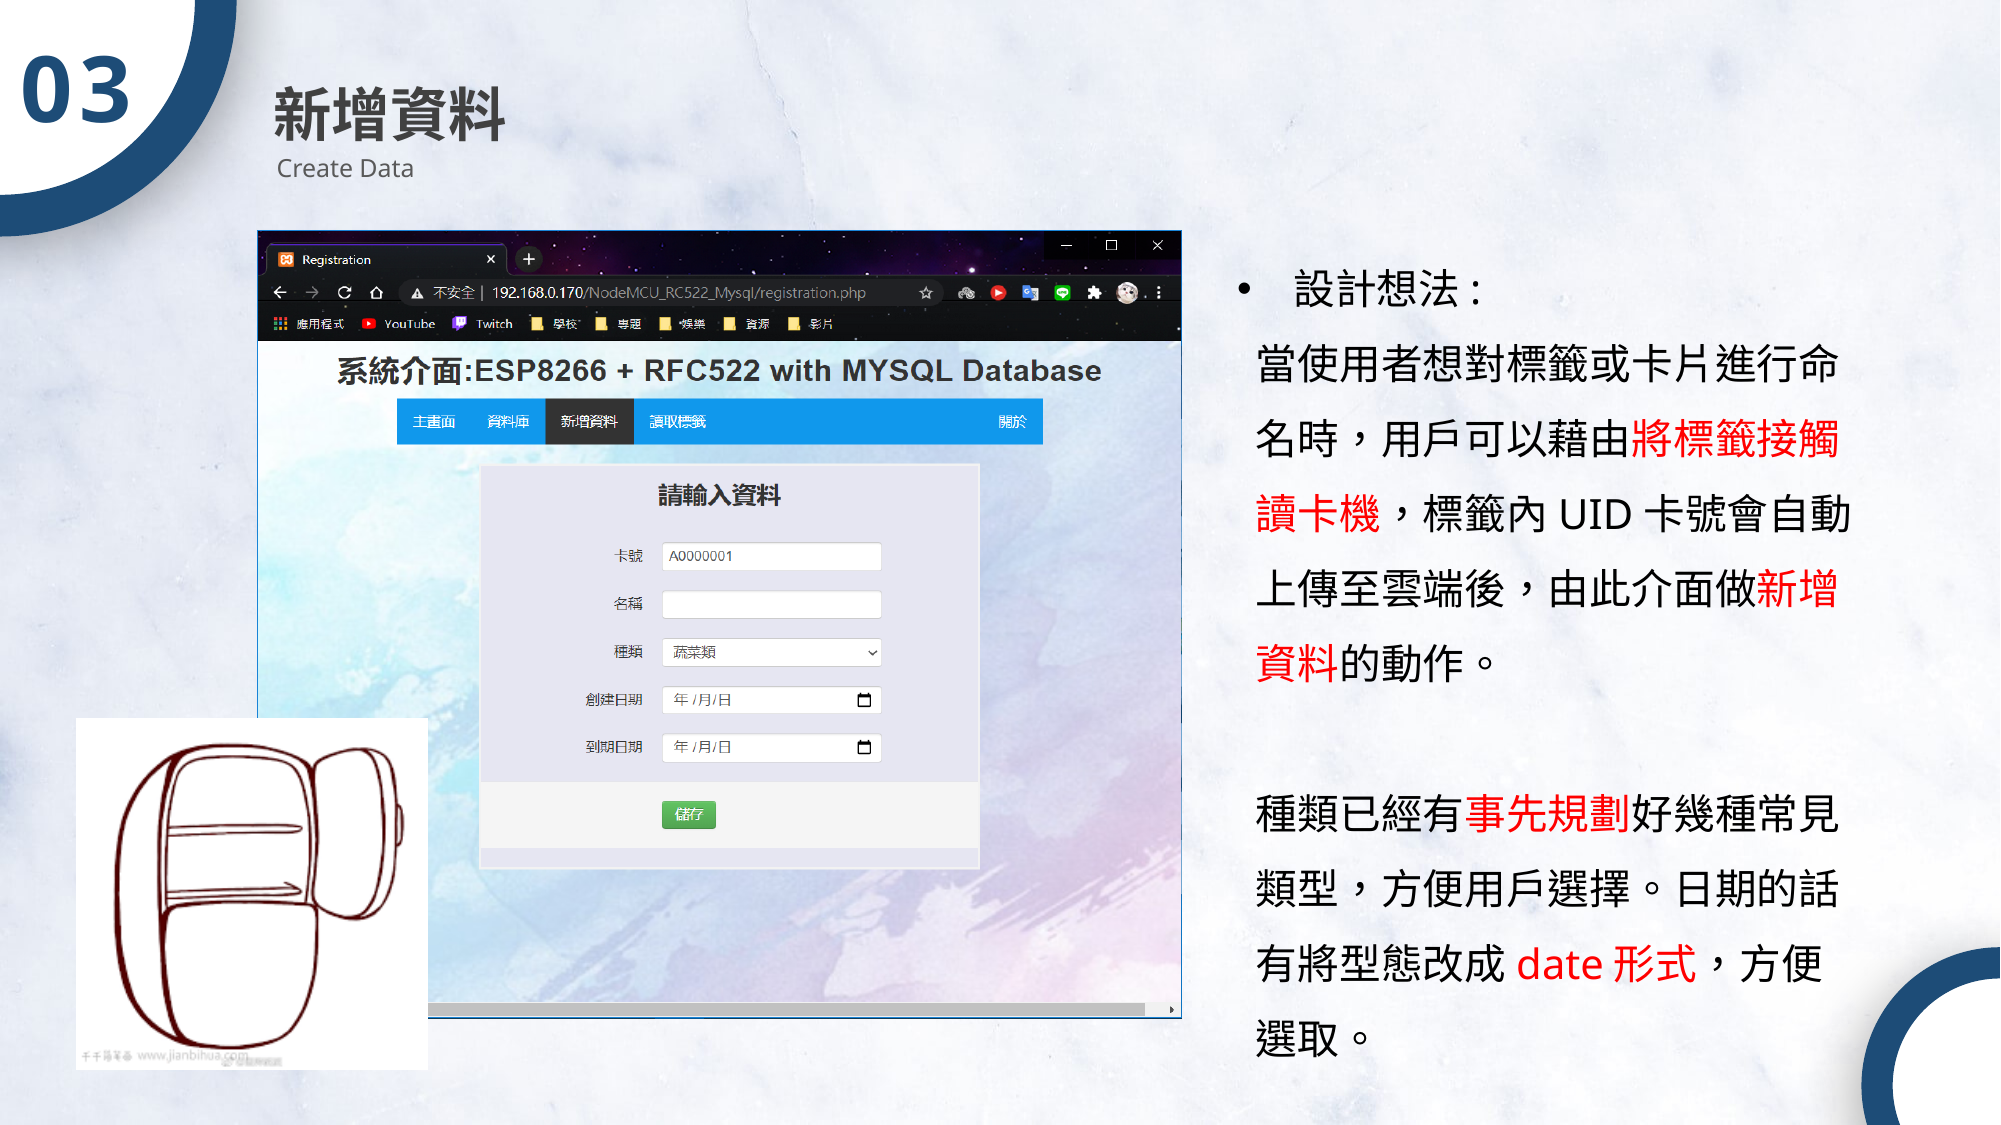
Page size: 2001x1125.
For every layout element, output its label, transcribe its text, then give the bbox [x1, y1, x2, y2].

text_box [1876, 961, 2000, 1125]
text_box 03 [0, 22, 153, 148]
text_box 新增資料 [258, 71, 522, 156]
text_box 設計想法: 當使用者想對標籤或卡片進行命名時，用戶可以藉由將標籤接觸讀卡機，標籤內UID卡號會自動上傳至雲端後，由此介面做新增資料的動作。 種類已經有事先規劃好幾種常見類型，方便用戶選擇。日期的話有將型態改成date形式，方便選取。 [1222, 230, 1878, 1071]
picture [0, 0, 2000, 1125]
text_box [0, 0, 217, 217]
text_box Create Data [261, 144, 1243, 190]
